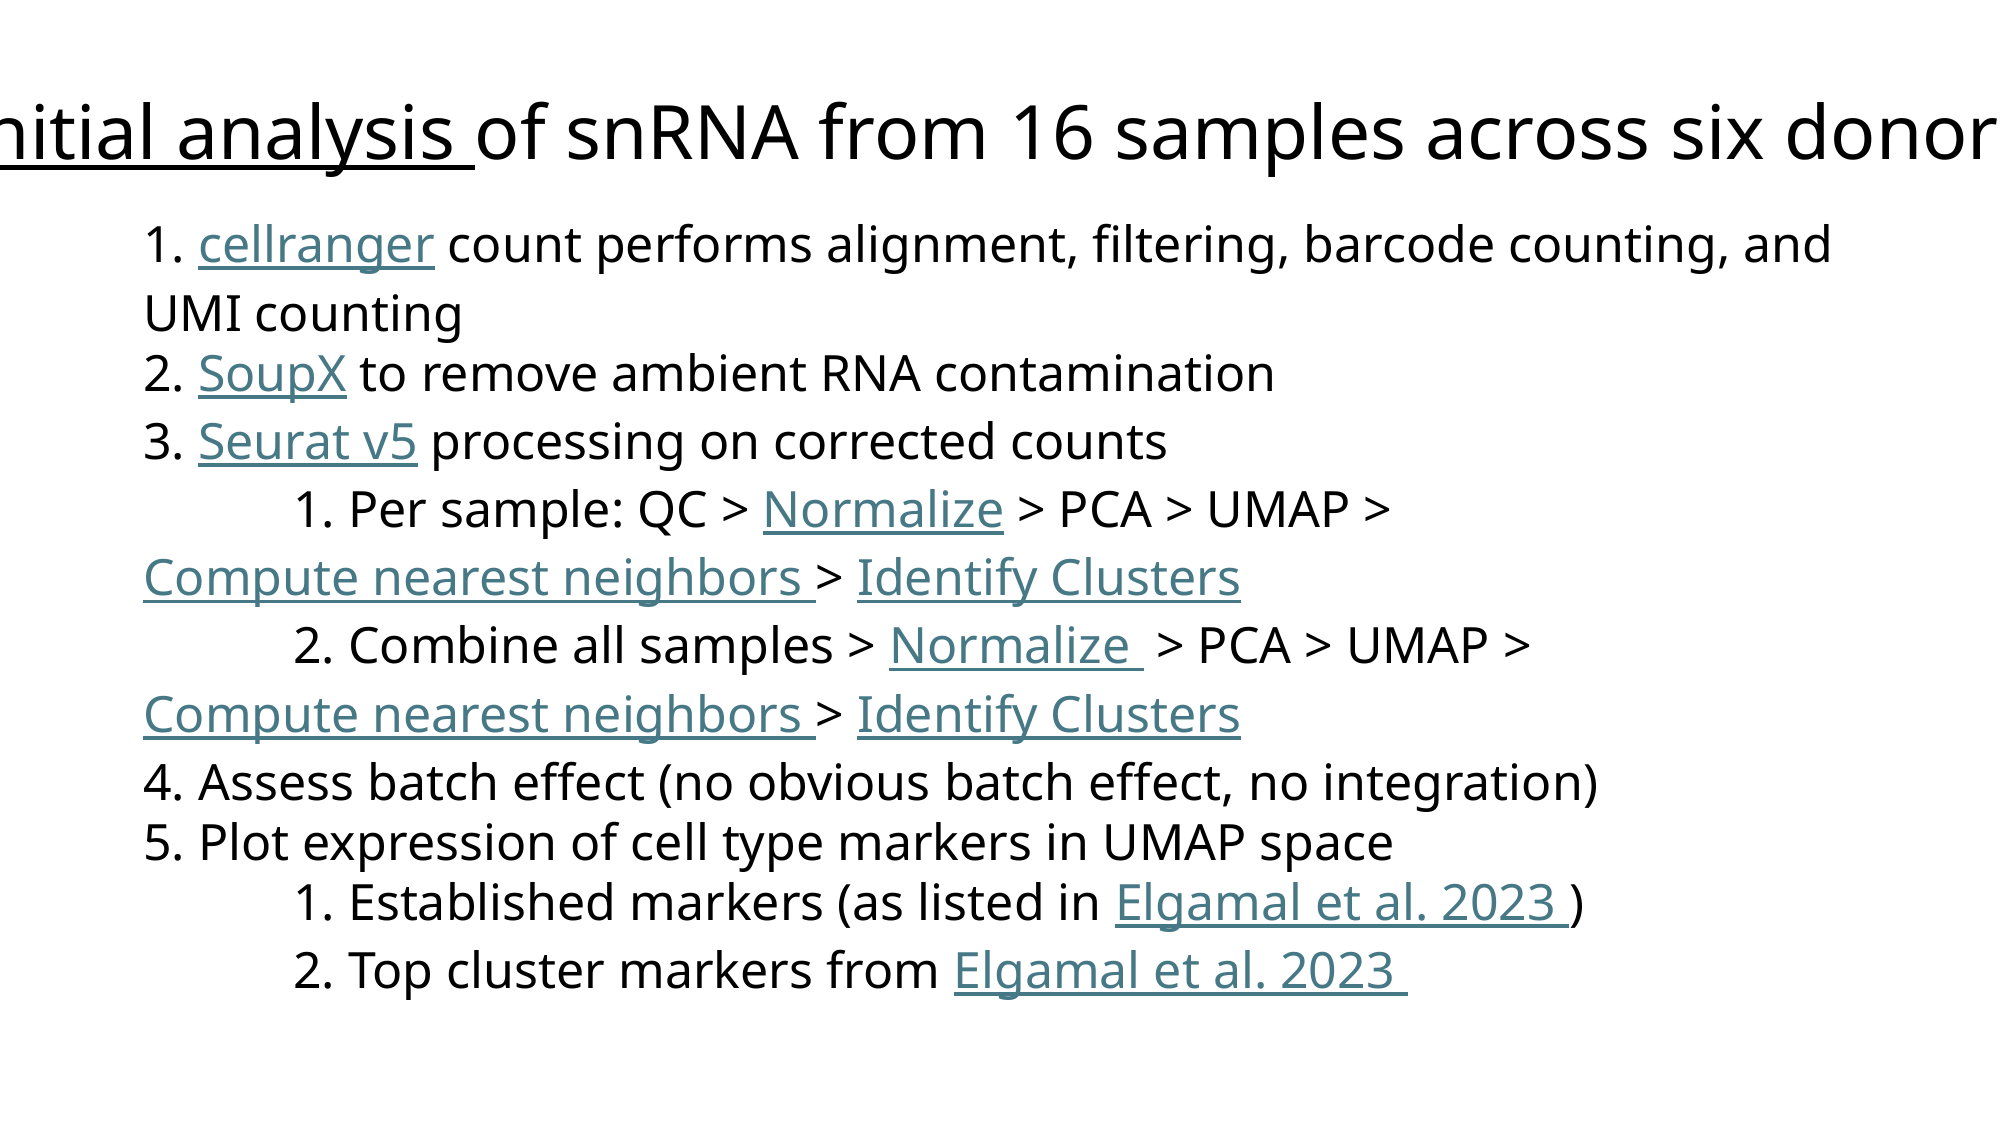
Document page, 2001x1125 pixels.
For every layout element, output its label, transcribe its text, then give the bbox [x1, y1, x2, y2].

text_box 1. cellranger count performs alignment, filtering, barcode counting, and UMI counting 2. SoupX to remove ambient RNA contamination 3. Seurat v5 processing on corrected counts 1. Per sample: QC > Normalize > PCA > UMAP > Compute nearest neighbors > Identify Clusters 2. Combine all samples > Normalize > PCA > UMAP > Compute nearest neighbors > Identify Clusters 4. Assess batch effect (no obvious batch effect, no integration) 5. Plot expression of cell type markers in UMAP space 1. Established markers (as listed in Elgamal et al. 2023 ) 2. Top cluster markers from Elgamal et al. 2023 [128, 205, 1906, 1015]
text_box Initial analysis of snRNA from 16 samples across six donors [0, 76, 2000, 194]
